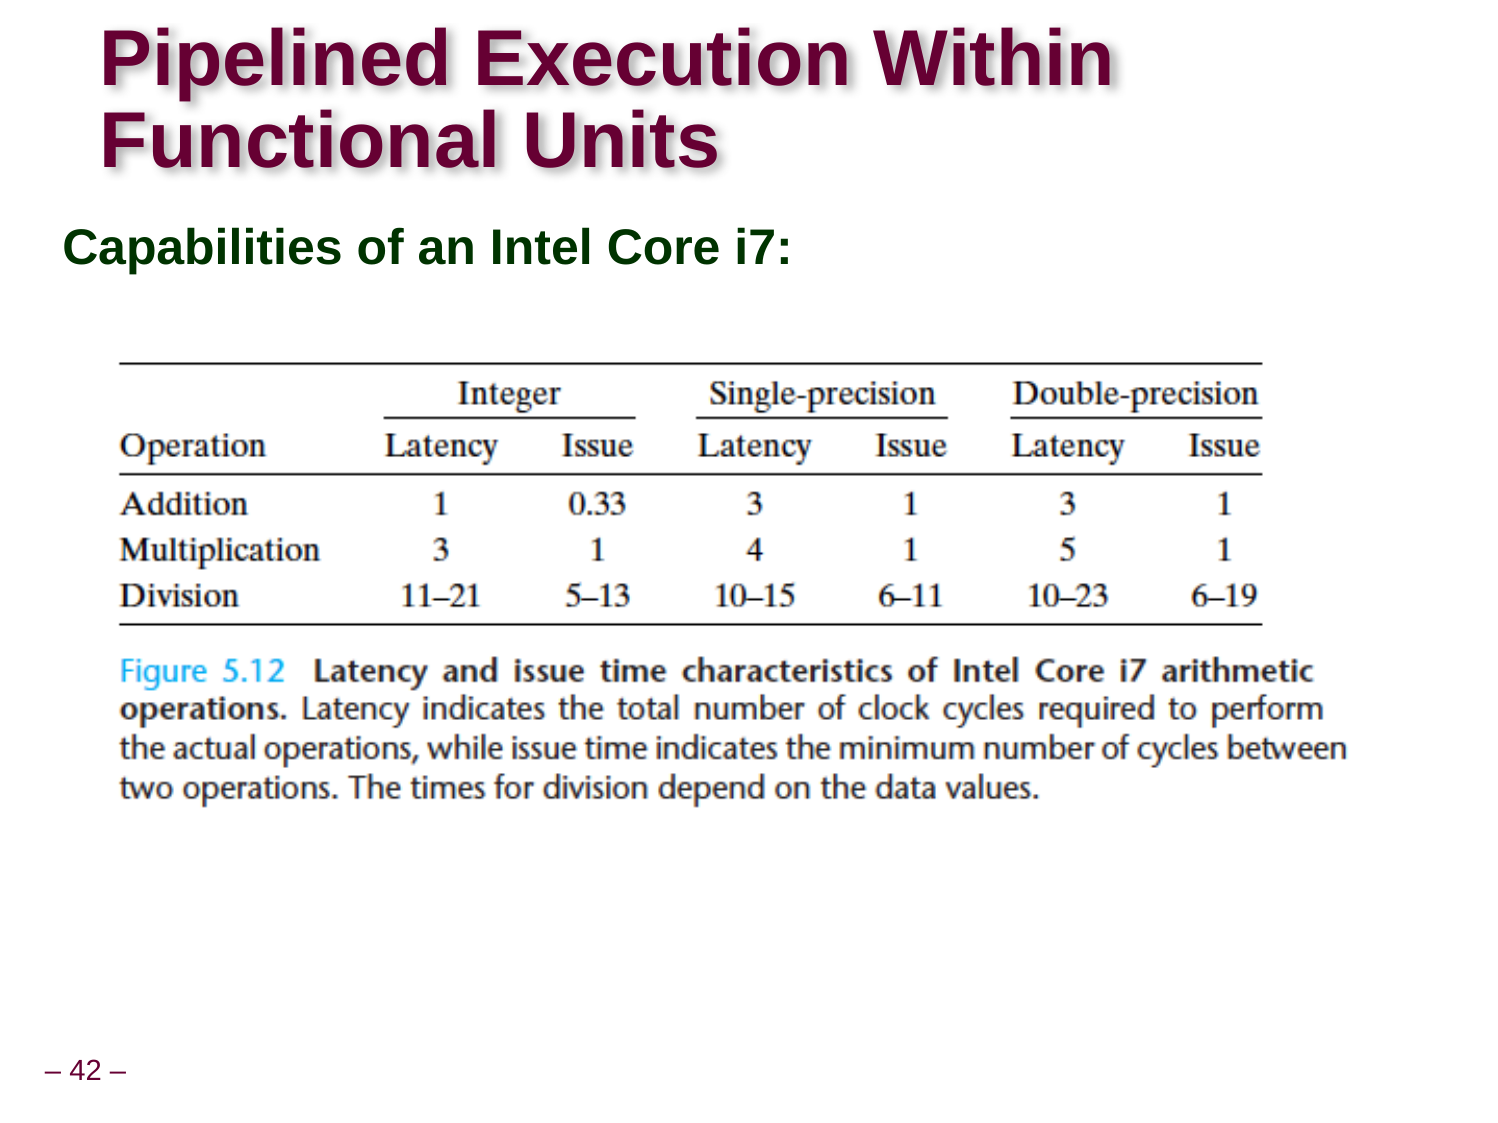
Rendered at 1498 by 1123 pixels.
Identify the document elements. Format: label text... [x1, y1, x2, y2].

picture [99, 336, 1367, 818]
title Pipelined Execution Within Functional Units [99, 54, 1308, 149]
list Capabilities of an Intel Core i7: [47, 212, 1409, 1056]
